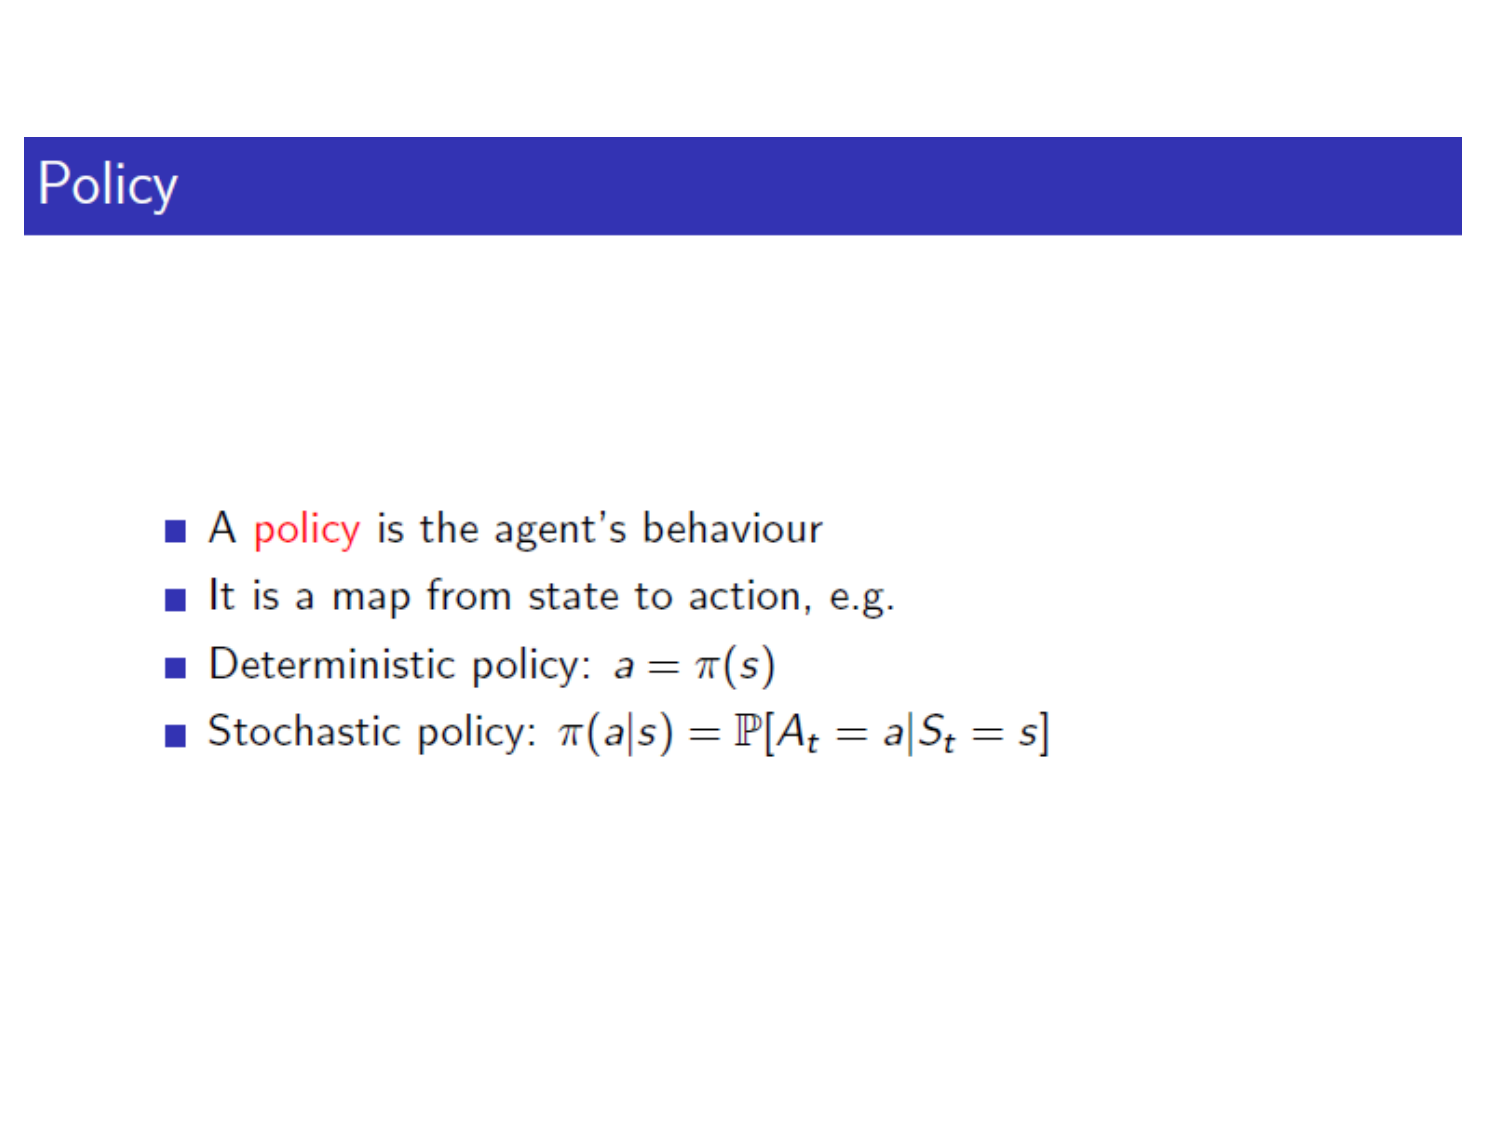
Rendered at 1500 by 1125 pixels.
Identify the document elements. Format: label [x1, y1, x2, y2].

picture [24, 137, 1462, 1026]
